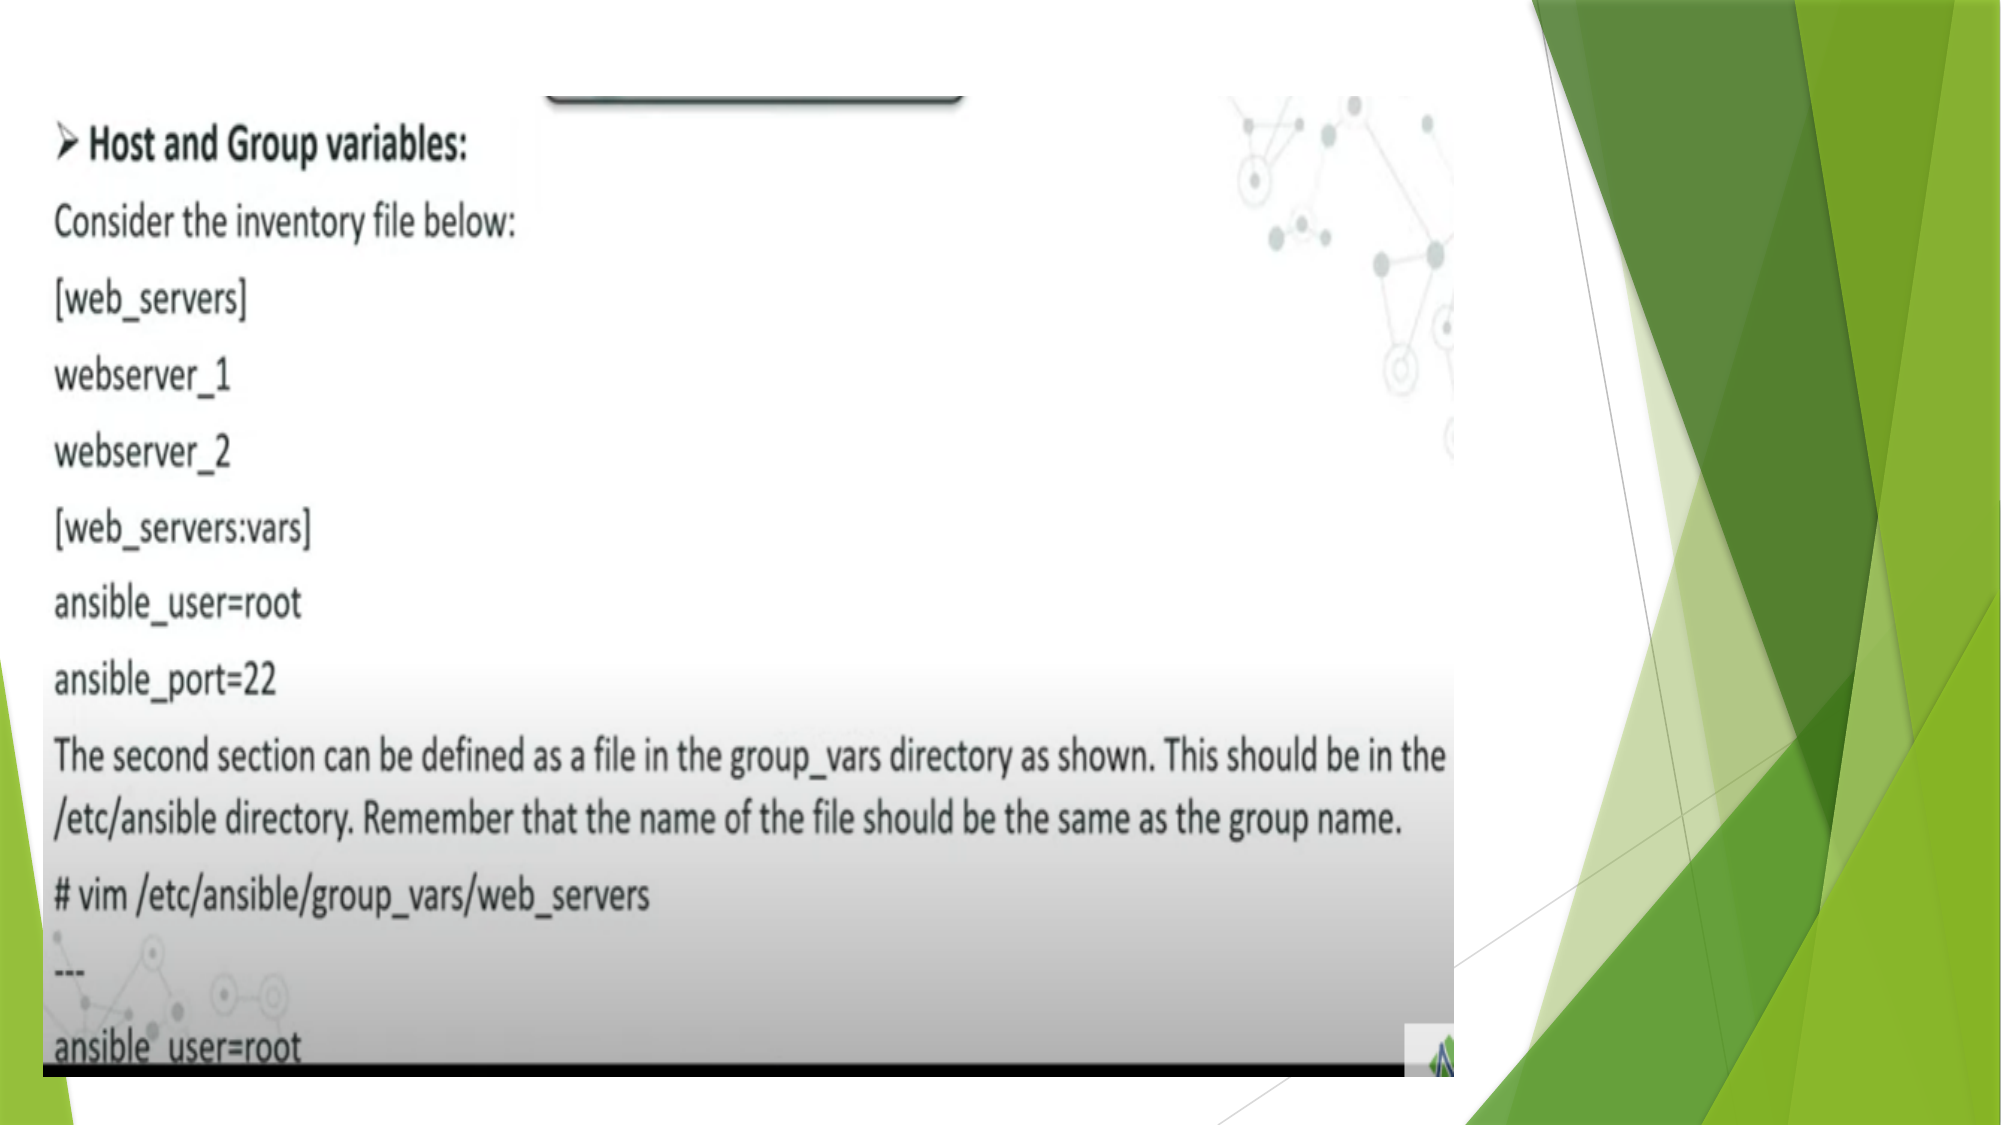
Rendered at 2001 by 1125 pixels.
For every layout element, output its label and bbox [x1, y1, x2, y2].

picture [43, 95, 1455, 1078]
